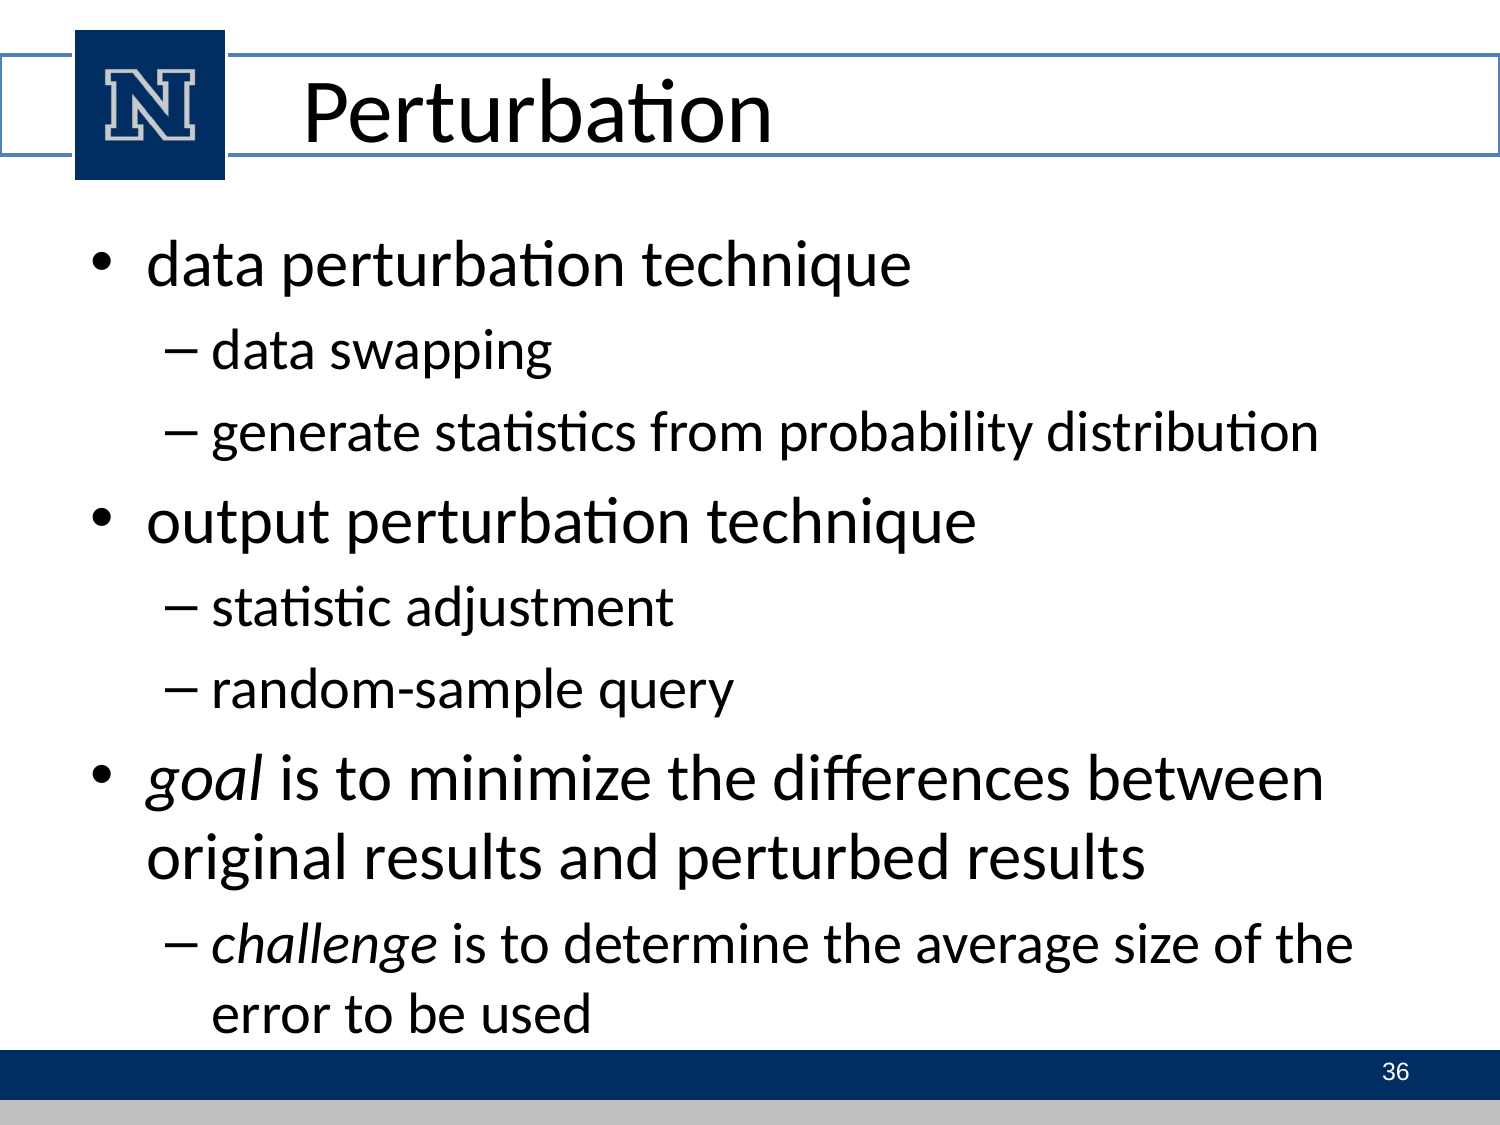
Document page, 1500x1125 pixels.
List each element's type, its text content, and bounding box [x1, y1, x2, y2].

list data perturbation technique data swapping generate statistics from probability distribution output perturbation technique statistic adjustment random-sample query goal is to minimize the differences between original results and perturbed results challenge is to determine the average size of the error to be used [75, 212, 1425, 1005]
title Perturbation [287, 12, 1475, 200]
picture [75, 30, 225, 180]
slide_number 36 [1074, 1040, 1425, 1100]
